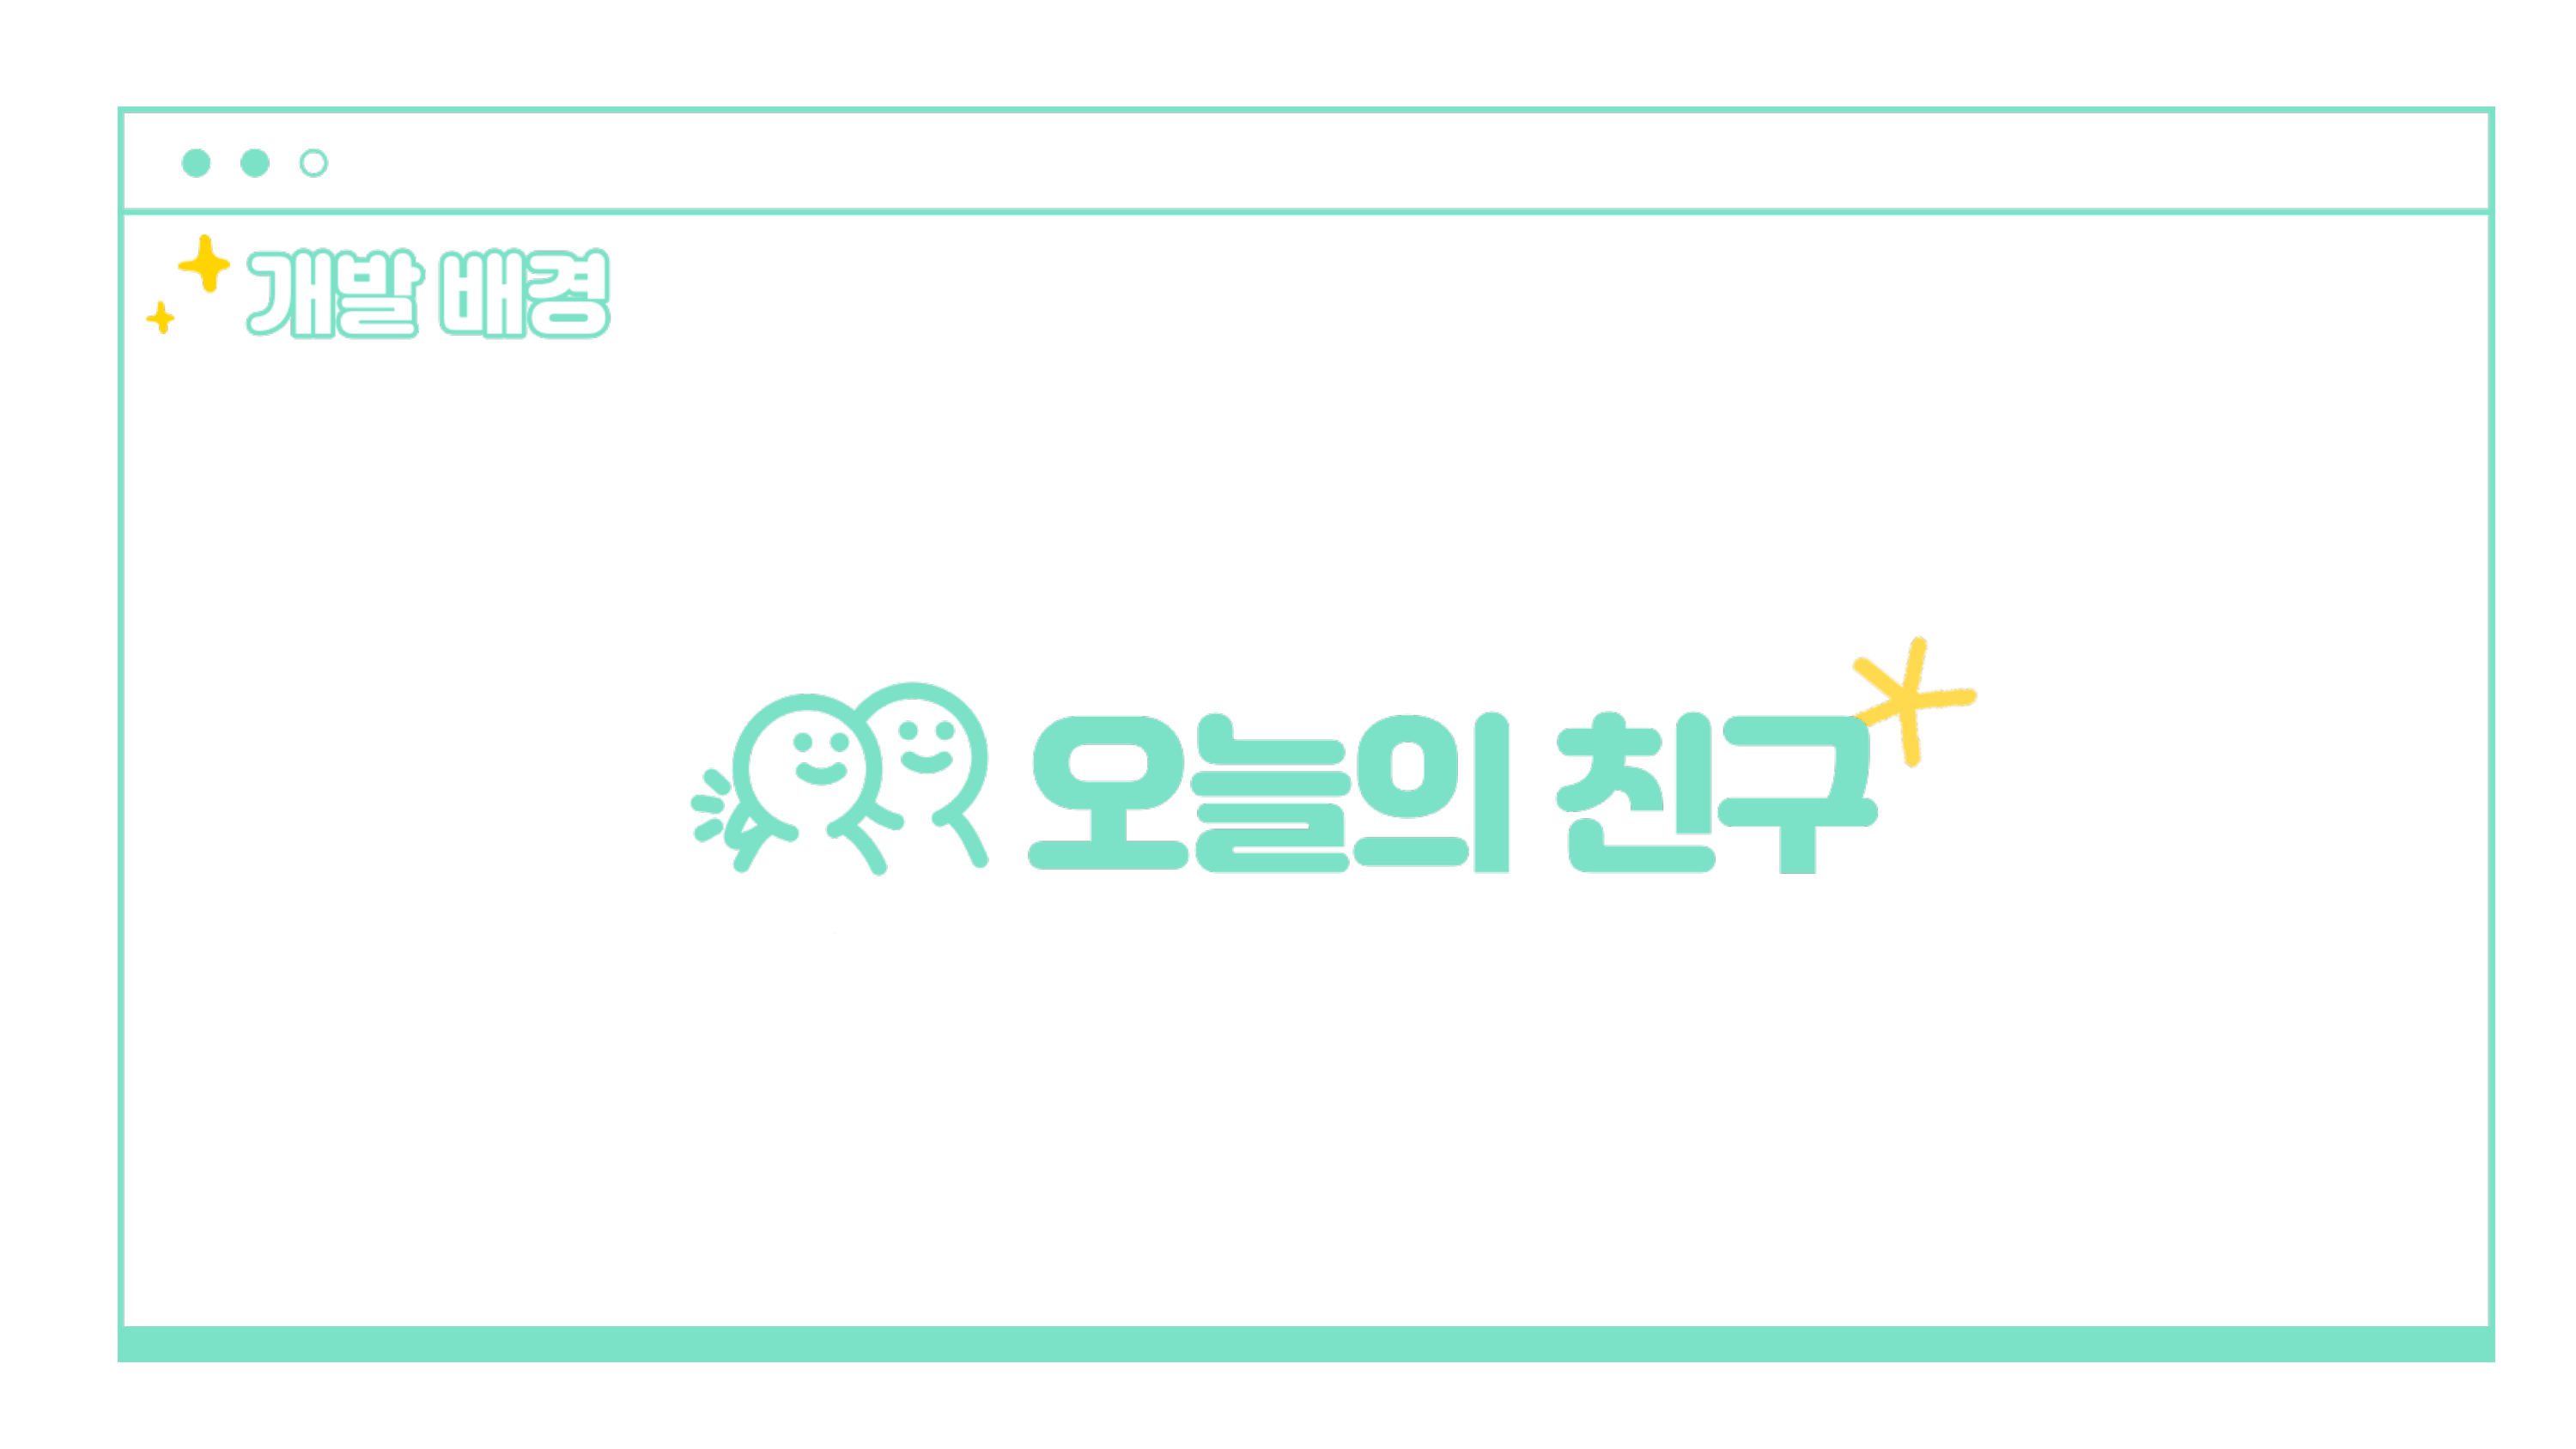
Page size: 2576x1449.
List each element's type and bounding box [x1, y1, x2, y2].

text_box [122, 1326, 2492, 1362]
text_box [1468, 298, 2275, 1044]
text_box [118, 106, 2496, 1331]
text_box [146, 234, 230, 334]
text_box [665, 623, 1013, 972]
picture [0, 200, 713, 441]
picture [1013, 650, 1961, 959]
